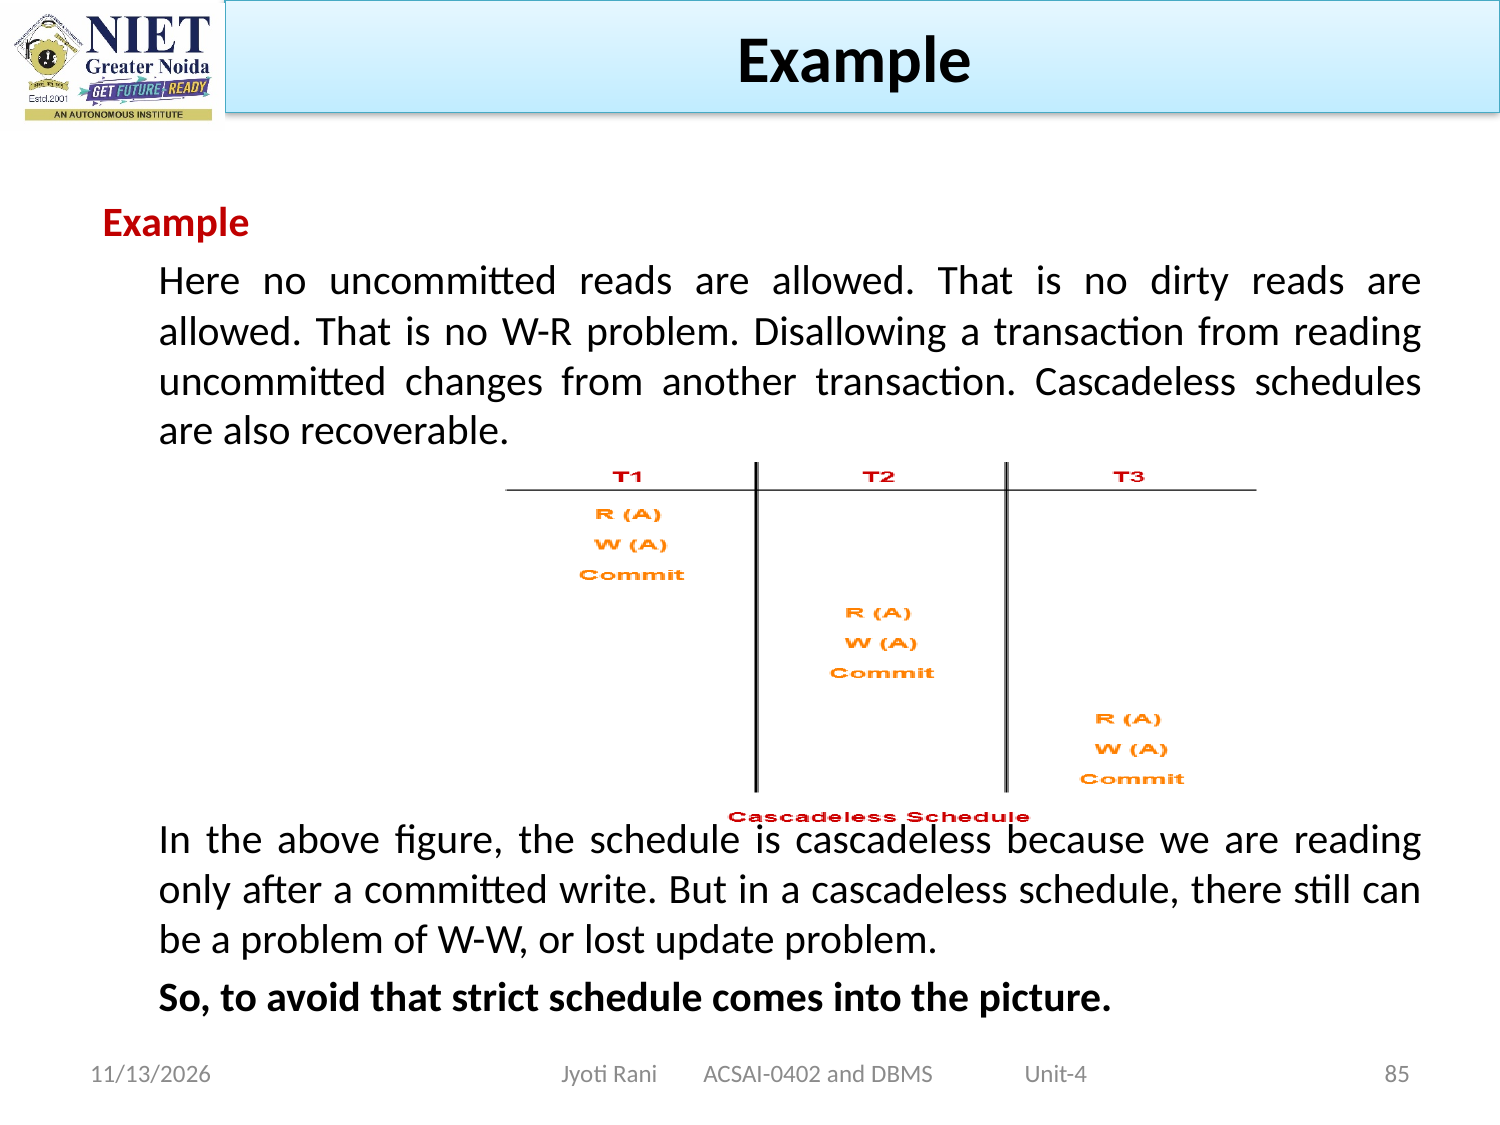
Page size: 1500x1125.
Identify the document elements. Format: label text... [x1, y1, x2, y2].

list Example Here no uncommitted reads are allowed. That is no dirty reads are allowed. That is no W-R problem. Disallowing a transaction from reading uncommitted changes from another transaction. Cascadeless schedules are also recoverable. In the above figure, the schedule is cascadeless because we are reading only after a committed write. But in a cascadeless schedule, there still can be a problem of W-W, or lost update problem. So, to avoid that strict schedule comes into the picture. [87, 187, 1438, 1050]
picture [462, 462, 1287, 823]
slide_number 85 [1074, 1042, 1425, 1103]
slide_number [75, 1042, 412, 1103]
picture [0, 2, 226, 131]
text_box Example [224, 0, 1500, 113]
footer Jyoti Rani ACSAI-0402 and DBMS Unit-4 [412, 1042, 1074, 1103]
